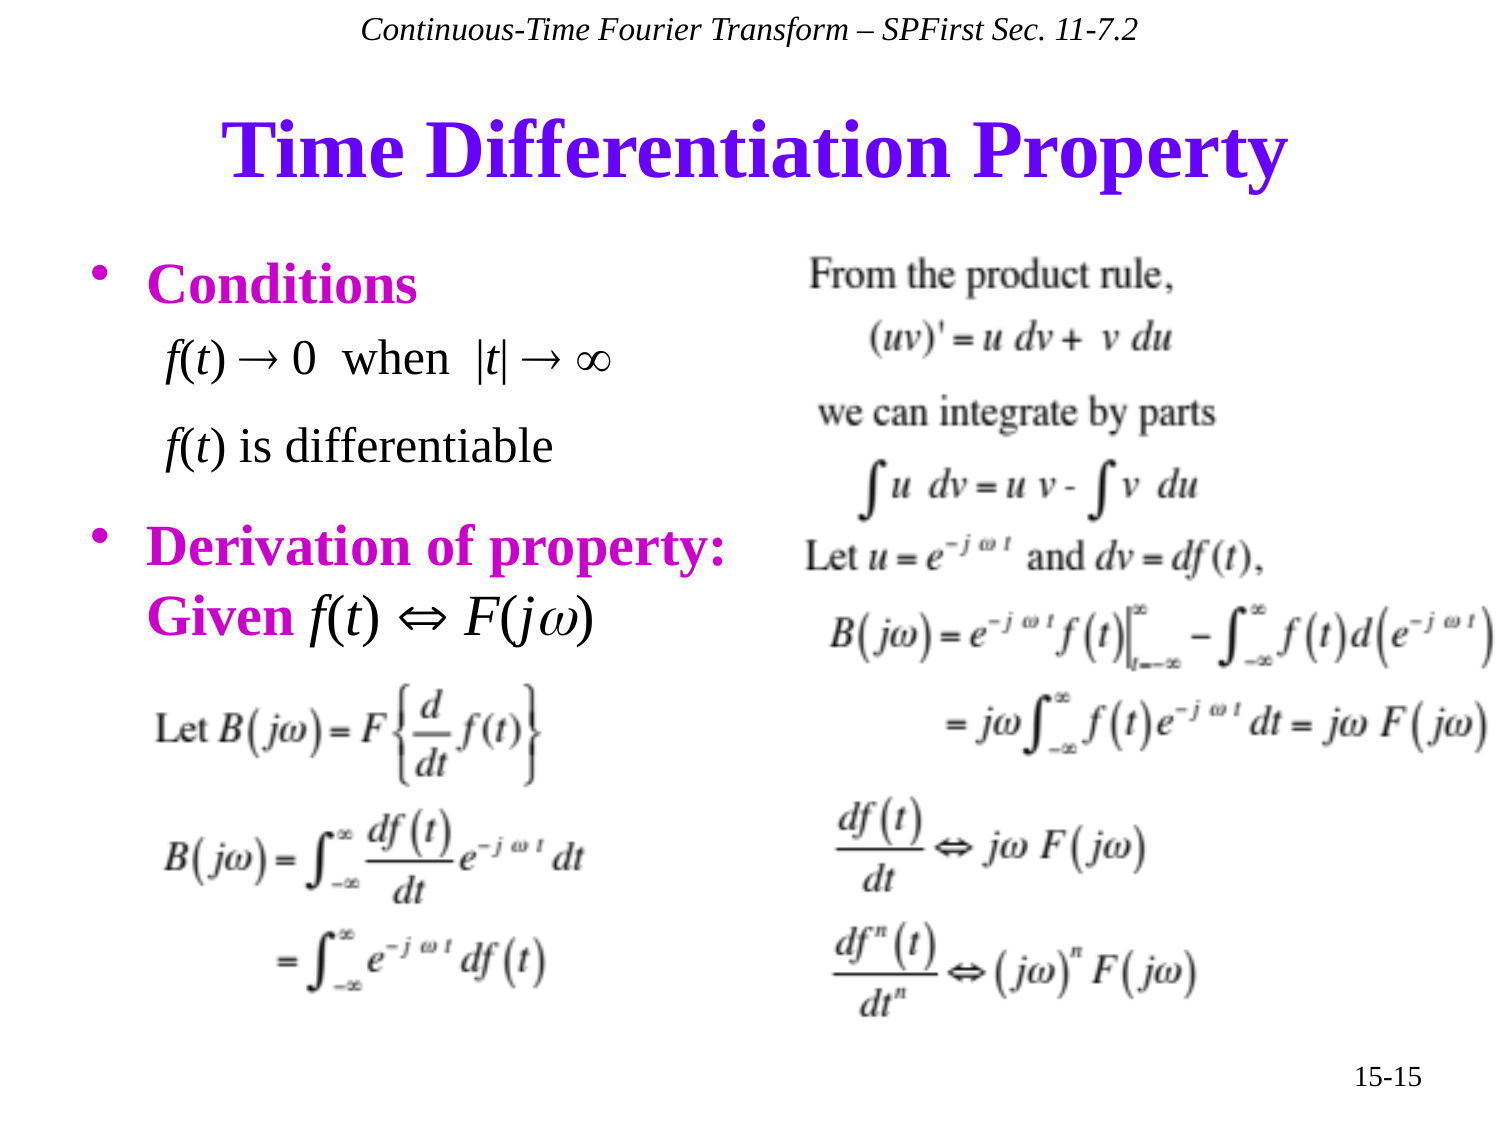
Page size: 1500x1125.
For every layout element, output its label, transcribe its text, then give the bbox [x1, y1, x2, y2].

title Time Differentiation Property [75, 55, 1438, 238]
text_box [1287, 693, 1491, 757]
slide_number 15-15 [1124, 1049, 1438, 1125]
text_box Continuous-Time Fourier Transform – SPFirst Sec. 11-7.2 [0, 0, 1500, 55]
text_box f(t)  0 when |t|   [74, 317, 744, 402]
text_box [157, 799, 588, 910]
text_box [865, 312, 1176, 366]
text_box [830, 787, 1151, 898]
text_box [804, 249, 1178, 304]
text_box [812, 387, 1222, 441]
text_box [271, 916, 549, 1001]
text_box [941, 679, 1288, 763]
list Conditions [75, 237, 744, 317]
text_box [853, 449, 1201, 523]
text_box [149, 674, 570, 789]
text_box Derivation of property: Given f(t)  F(jw) [74, 499, 744, 663]
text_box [823, 591, 1500, 676]
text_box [827, 912, 1201, 1023]
text_box f(t) is differentiable [74, 404, 744, 480]
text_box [799, 524, 1267, 586]
